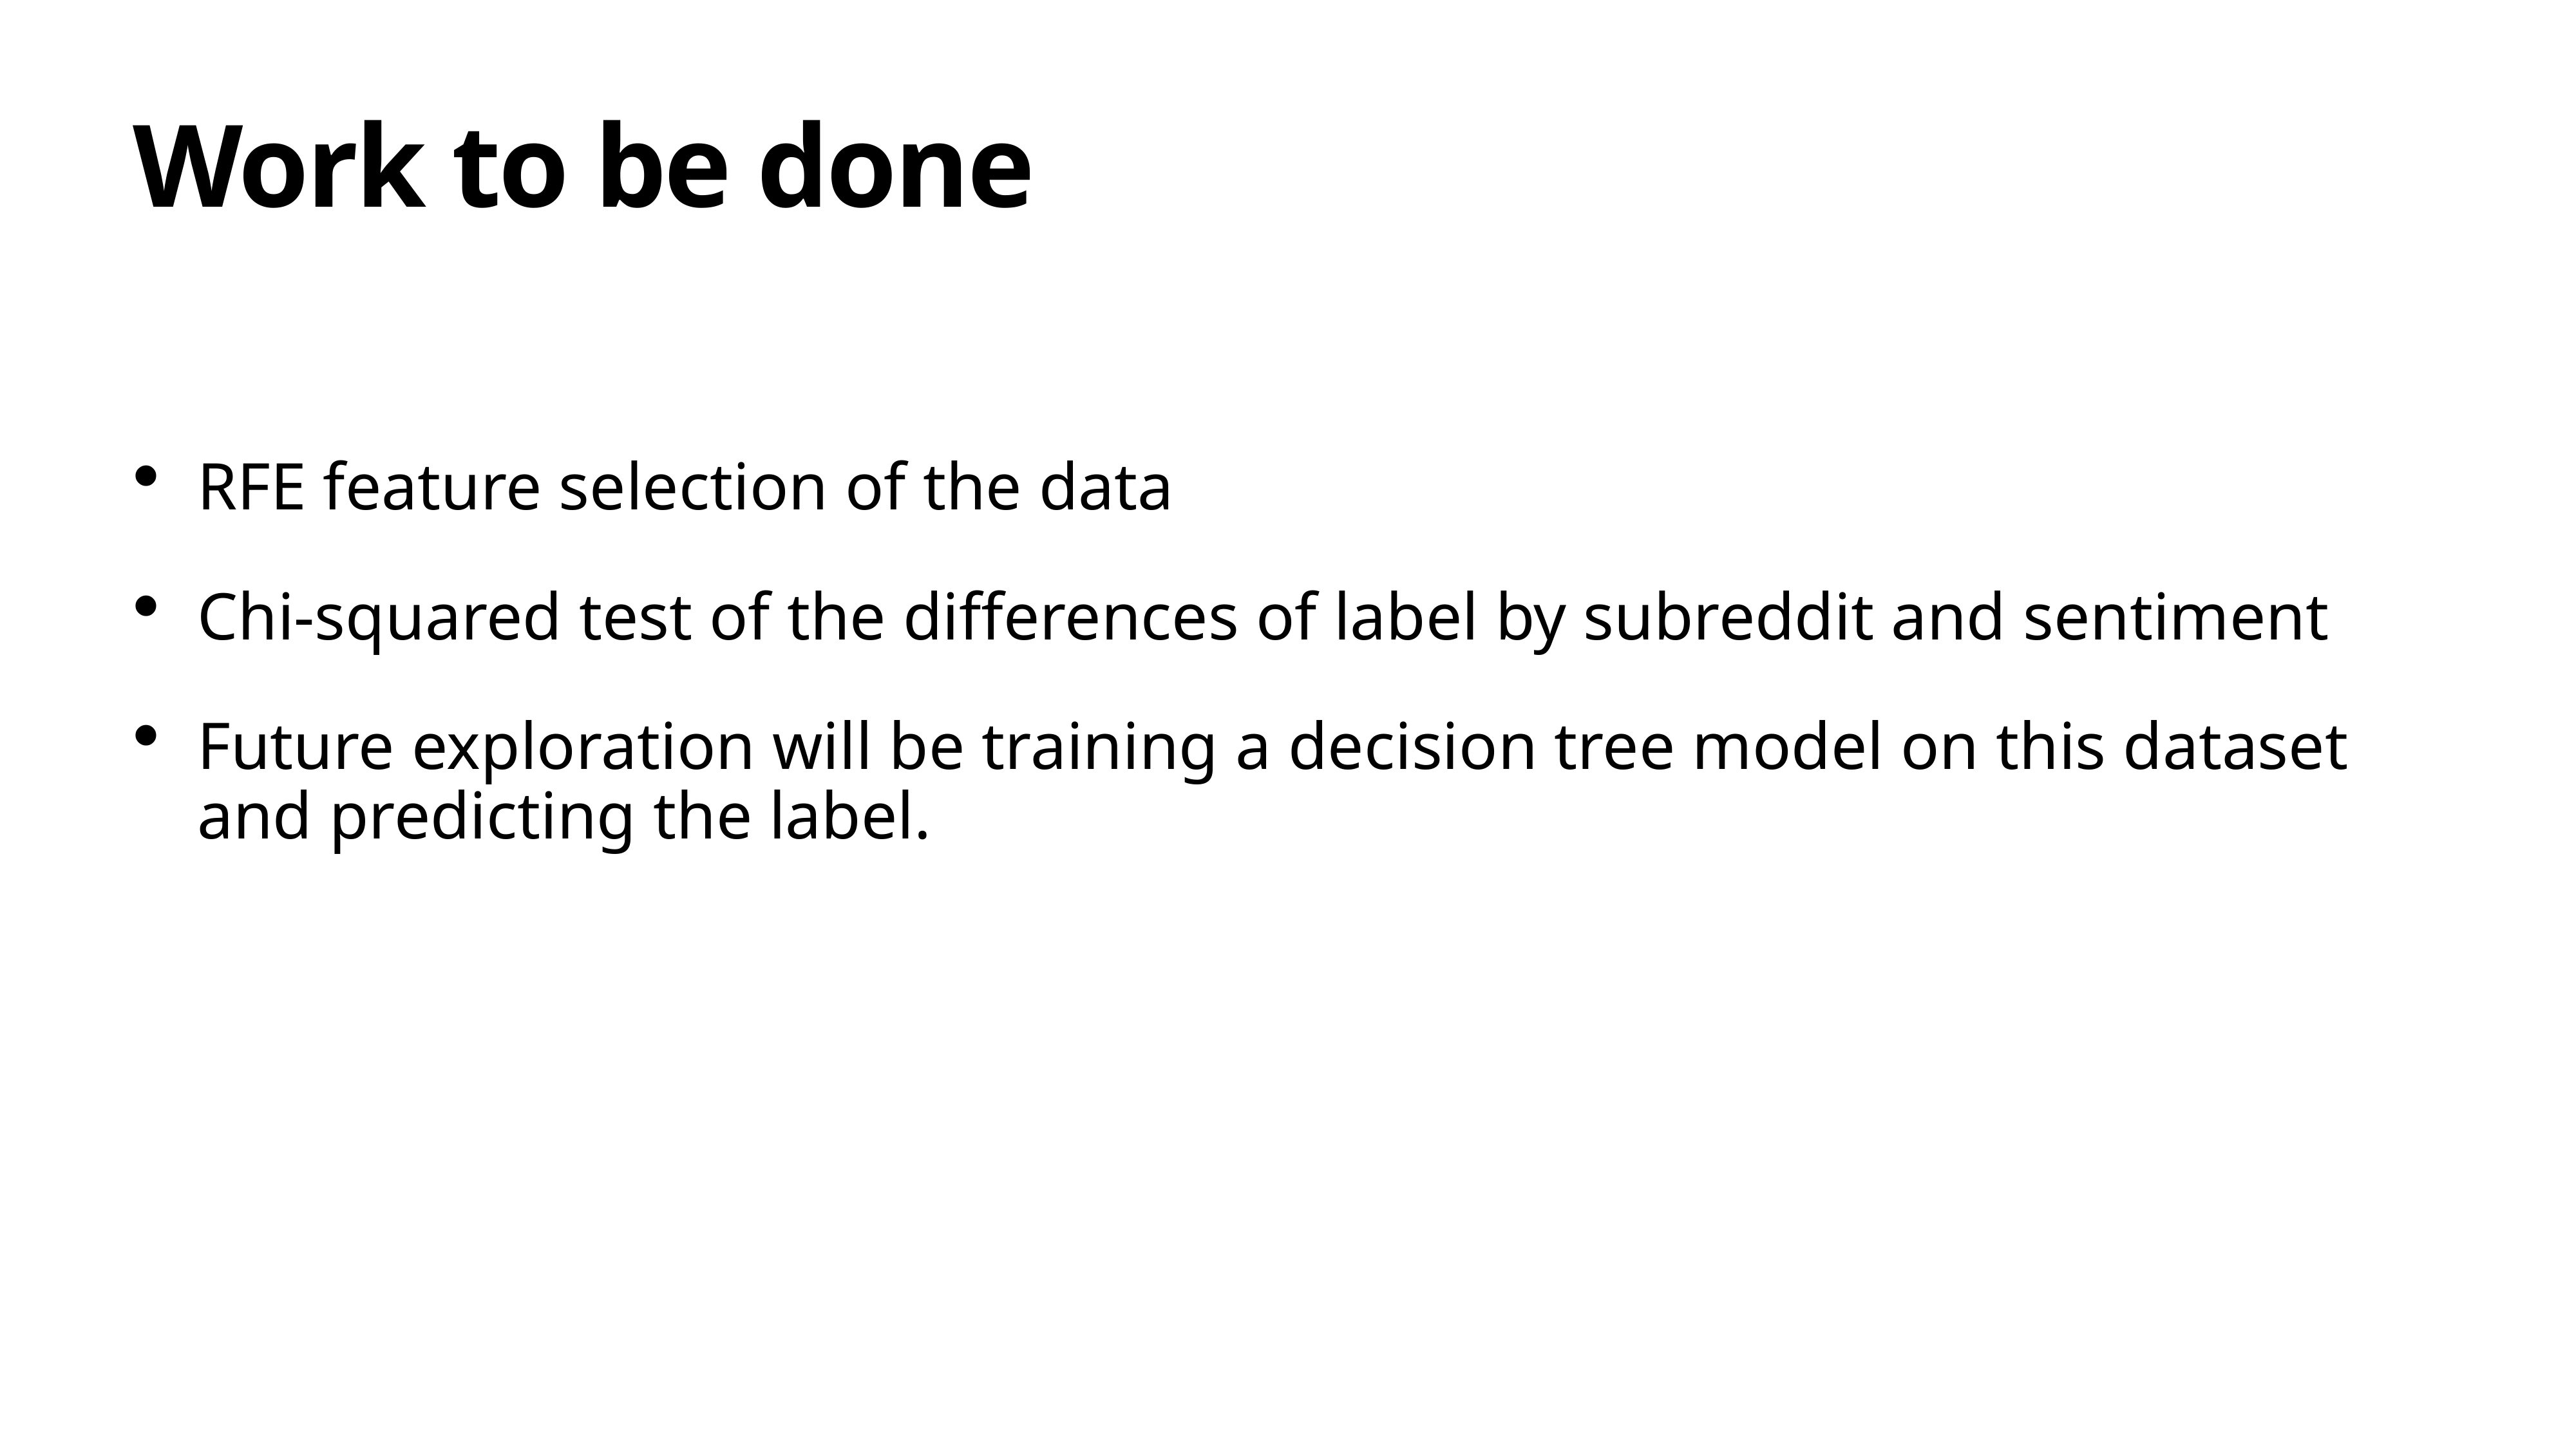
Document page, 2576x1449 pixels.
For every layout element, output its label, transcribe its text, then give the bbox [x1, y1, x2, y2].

list RFE feature selection of the data Chi-squared test of the differences of label by subreddit and sentiment Future exploration will be training a decision tree model on this dataset and predicting the label. [127, 448, 2449, 1321]
title Work to be done [127, 113, 2449, 266]
